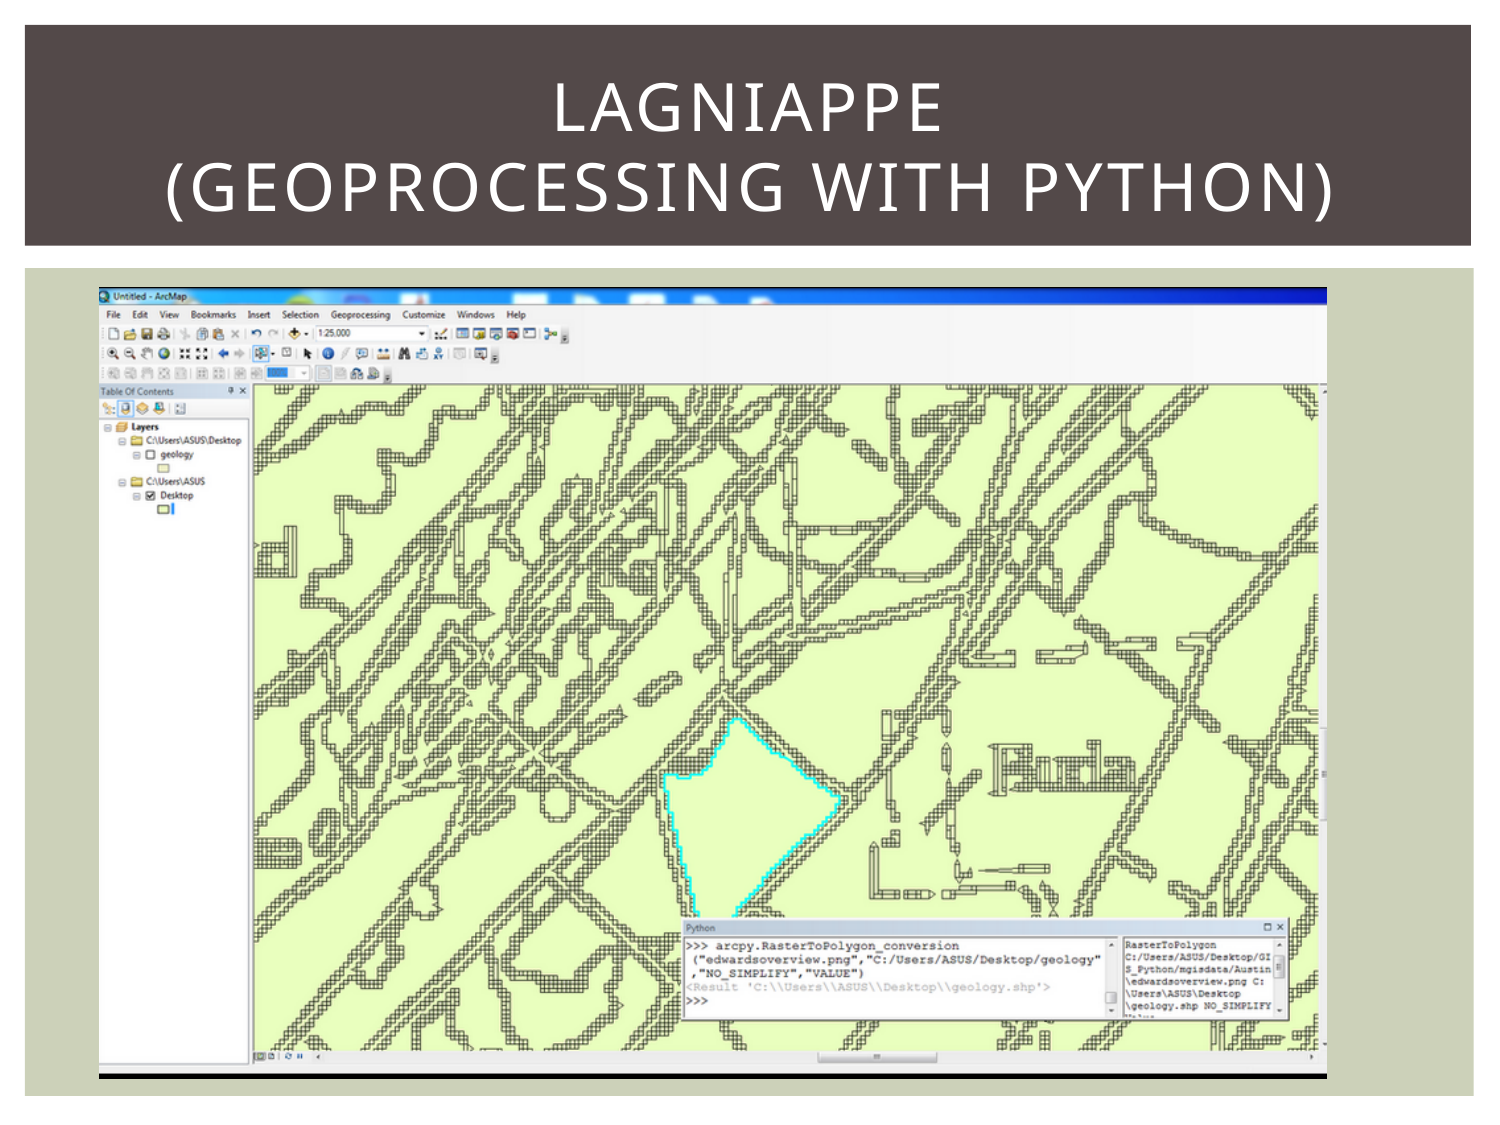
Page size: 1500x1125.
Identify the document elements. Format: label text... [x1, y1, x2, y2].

title Lagniappe (Geoprocessing with Python) [62, 58, 1438, 232]
picture [99, 287, 1327, 1080]
